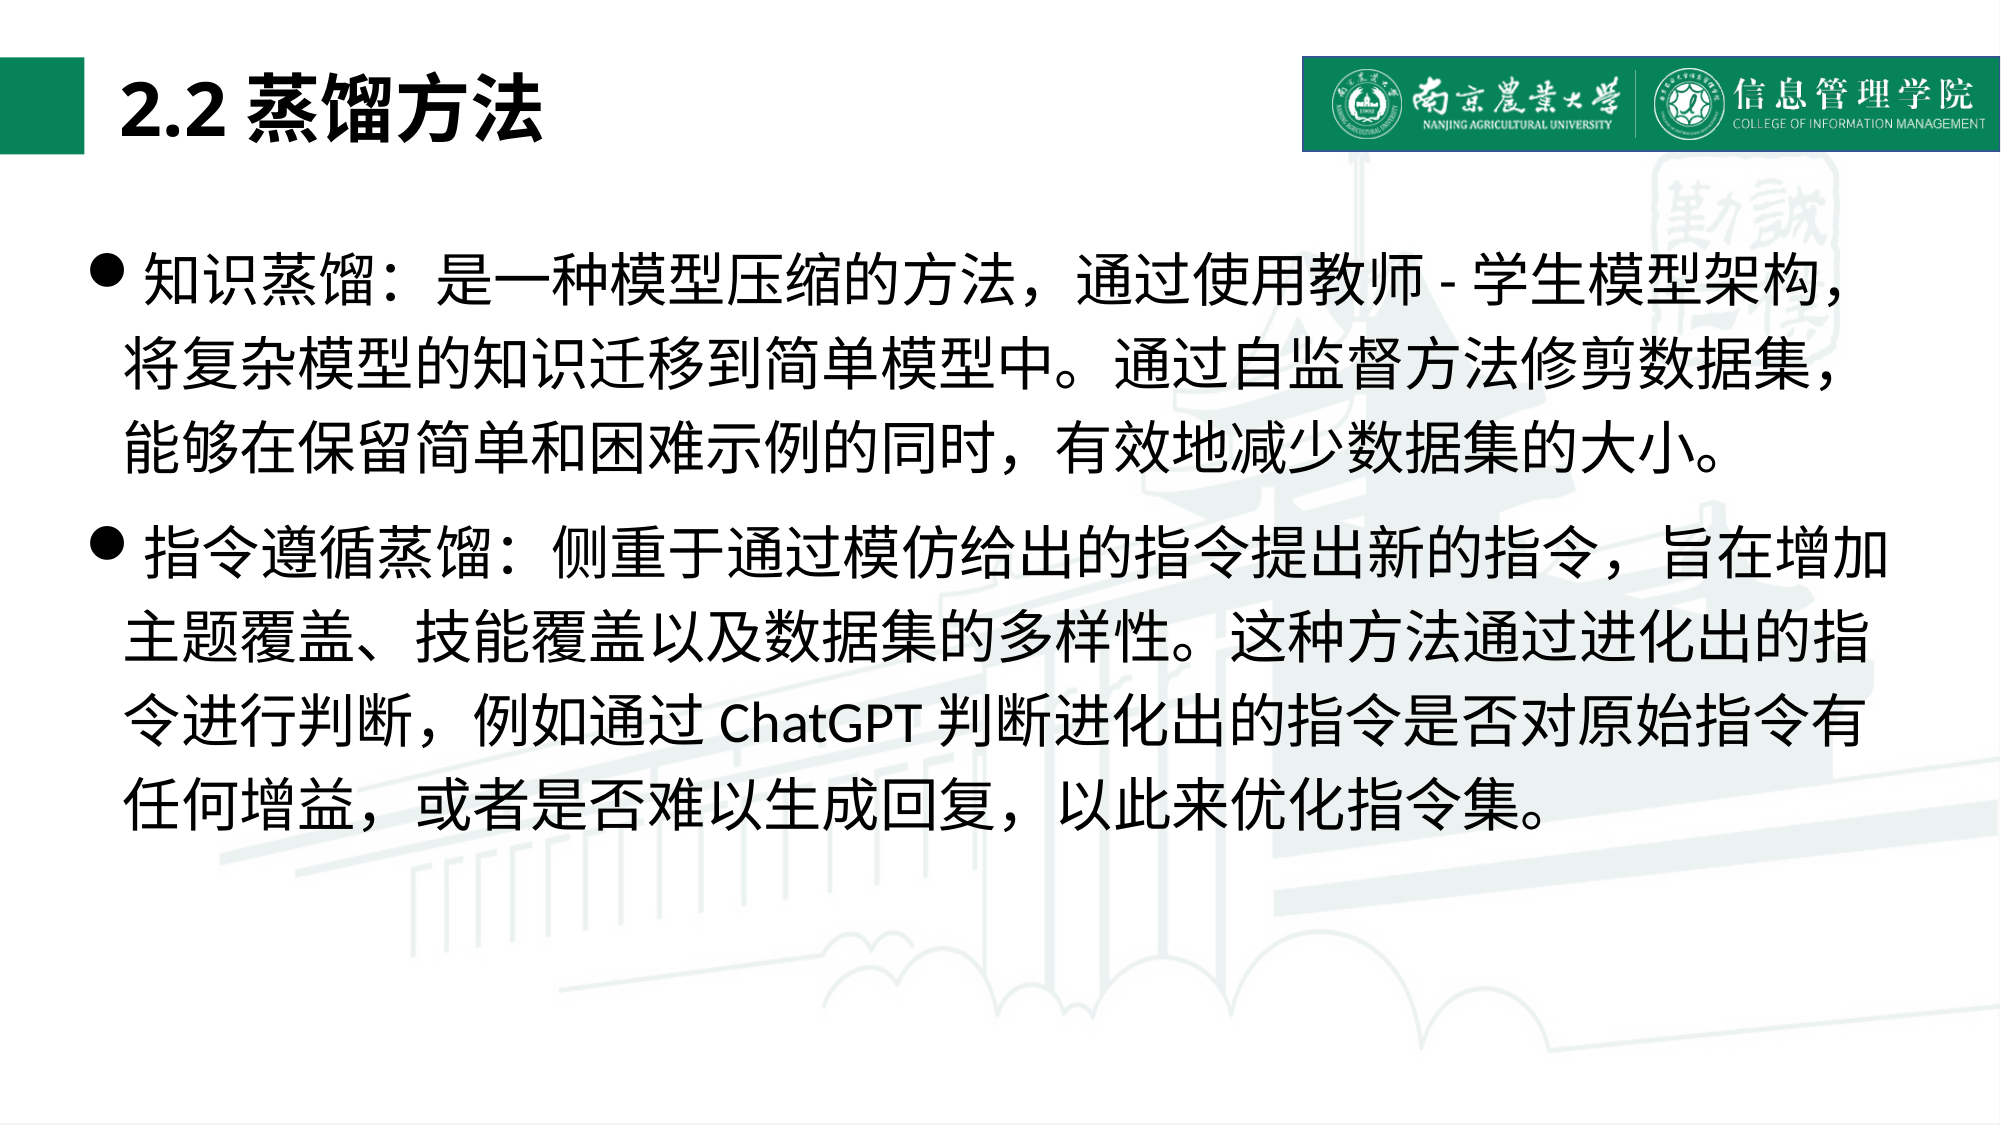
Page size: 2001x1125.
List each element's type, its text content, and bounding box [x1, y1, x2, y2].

title 2.2蒸馏方法 [104, 34, 1254, 190]
picture [1332, 68, 1985, 140]
text_box 知识蒸馏：是一种模型压缩的方法，‌通过使用教师-学生模型架构，‌将复杂模型的知识迁移到简单模型中。‌通过自监督方法修剪数据集，‌能够在保留简单和困难示例的同时，‌有效地减少数据集的大小。 指令遵循蒸馏：侧重于通过模仿给出的指令提出新的指令，‌旨在增加主题覆盖、‌技能覆盖以及数据集的多样性。‌这种方法通过进化出的指令进行判断，‌例如通过ChatGPT判断进化出的指令是否对原始指令有任何增益，‌或者是否难以生成回复，‌以此来优化指令集。 [70, 221, 1930, 1035]
